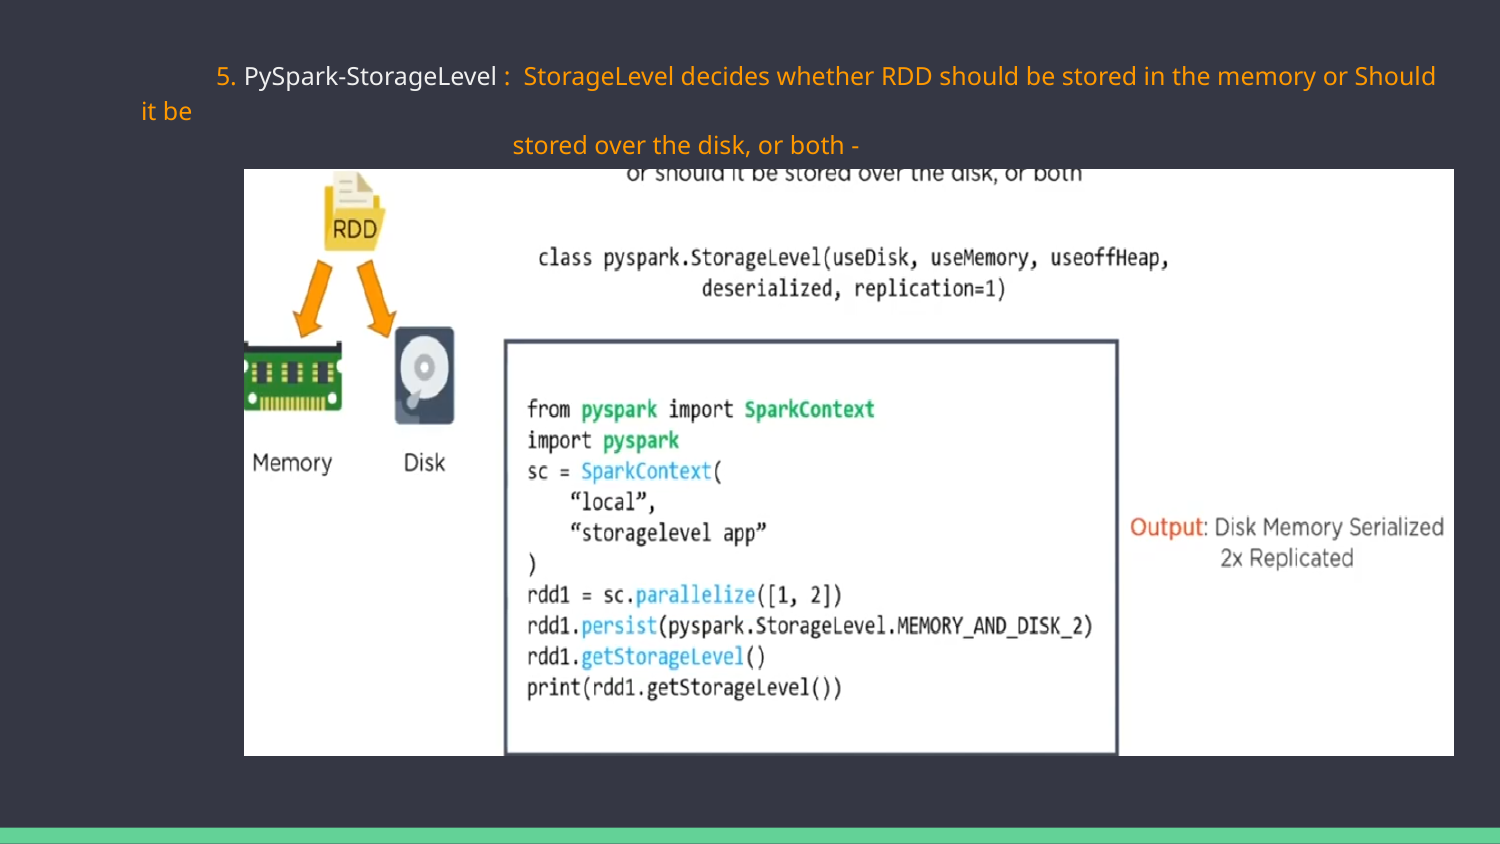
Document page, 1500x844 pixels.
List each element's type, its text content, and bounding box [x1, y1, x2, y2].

picture [244, 169, 1455, 756]
list 5. PySpark-StorageLevel : StorageLevel decides whether RDD should be stored in the memory or Should it be stored over the disk, or both - [51, 41, 1463, 808]
